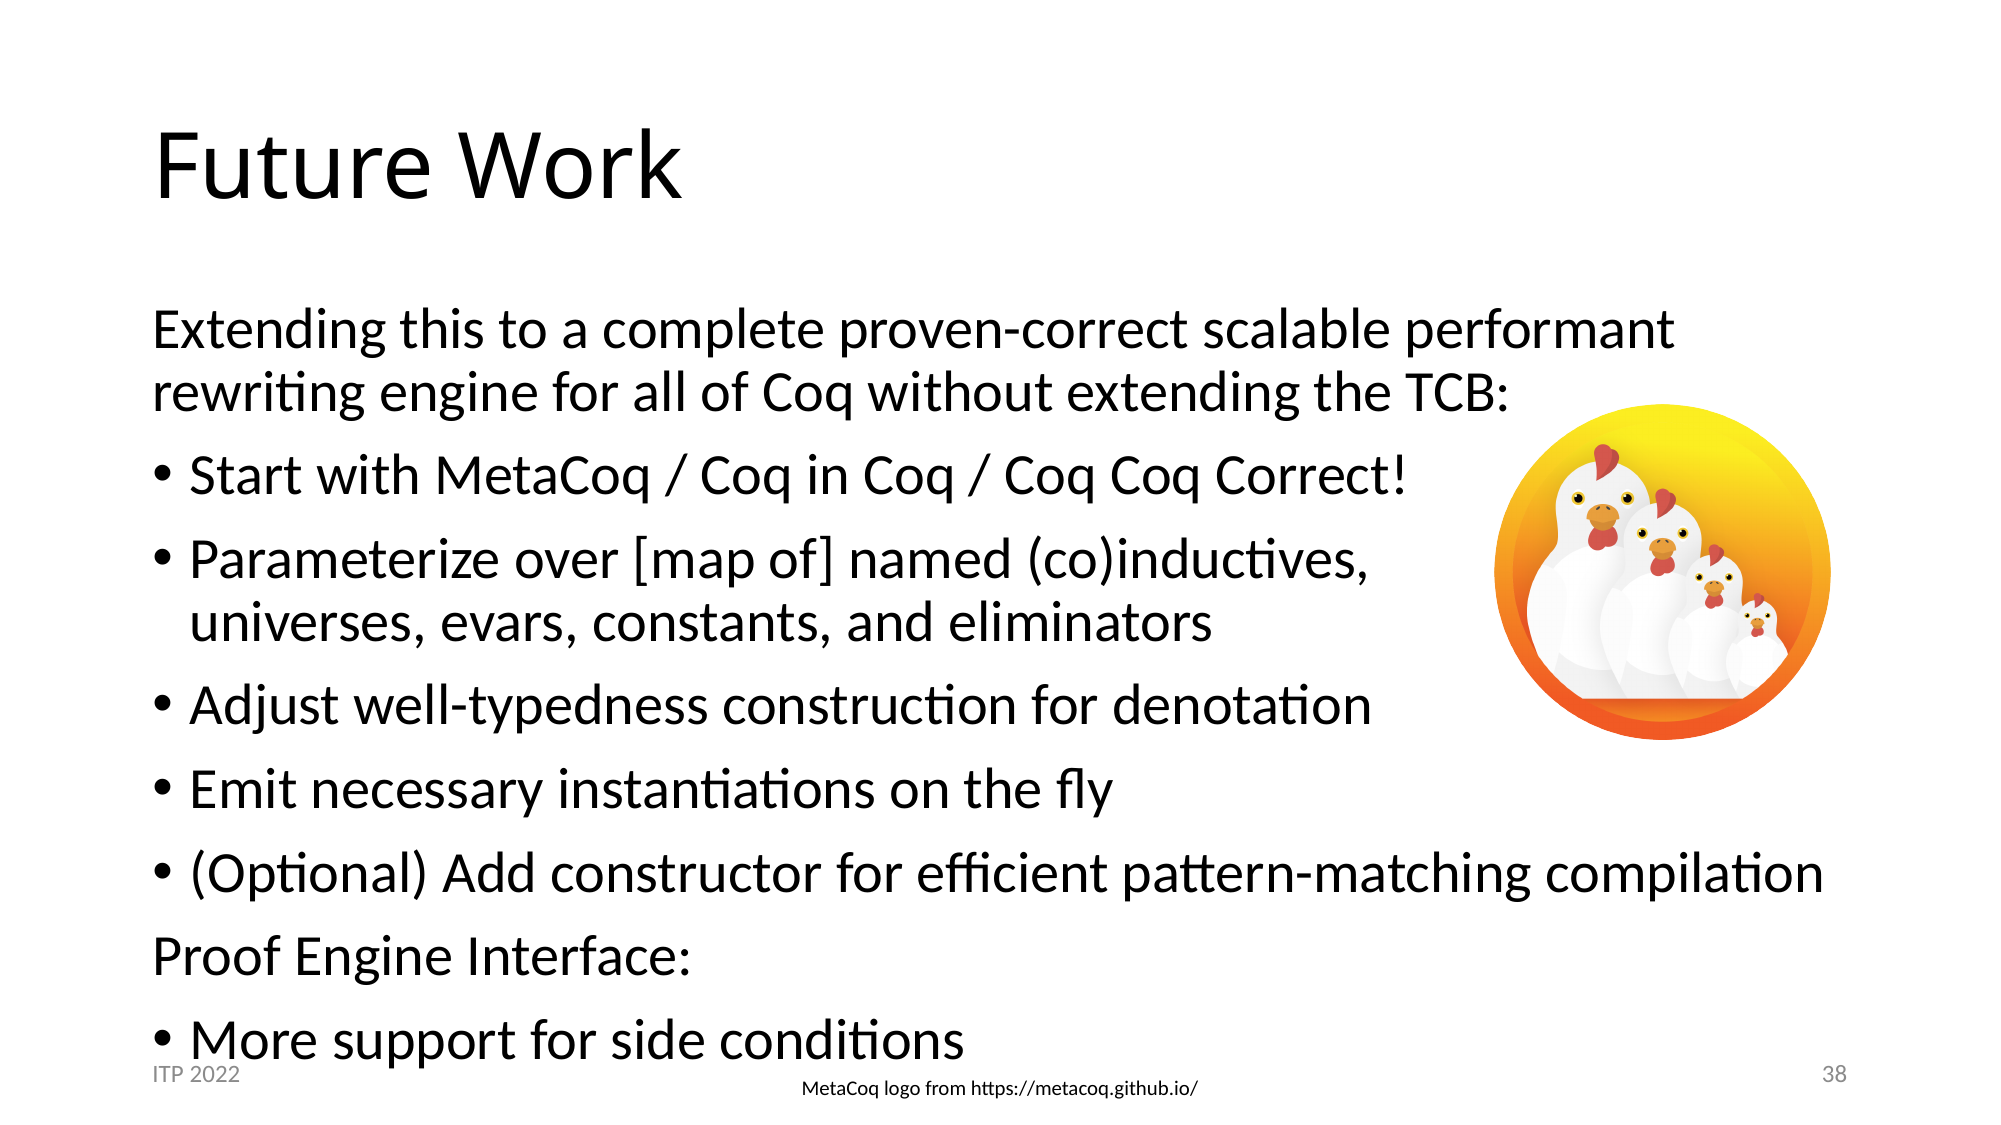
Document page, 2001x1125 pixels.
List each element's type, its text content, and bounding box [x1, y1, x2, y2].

text_box MetaCoq logo from https://metacoq.github.io/ [786, 1067, 1213, 1107]
title Future Work [137, 59, 1863, 278]
slide_number ITP 2022 [137, 1042, 588, 1103]
slide_number 38 [1412, 1042, 1863, 1103]
list Extending this to a complete proven-correct scalable performant rewriting engine for all of Coq without extending the TCB: Start with MetaCoq / Coq in Coq / Coq Coq Correct! Parameterize over [map of] named (co)inductives, universes, evars, constants, and eliminators Adjust well-typedness construction for denotation Emit necessary instantiations on the fly (Optional) Add constructor for efficient pattern-matching compilation Proof Engine Interface: More support for side conditions [137, 290, 1863, 1116]
picture [1494, 404, 1831, 740]
